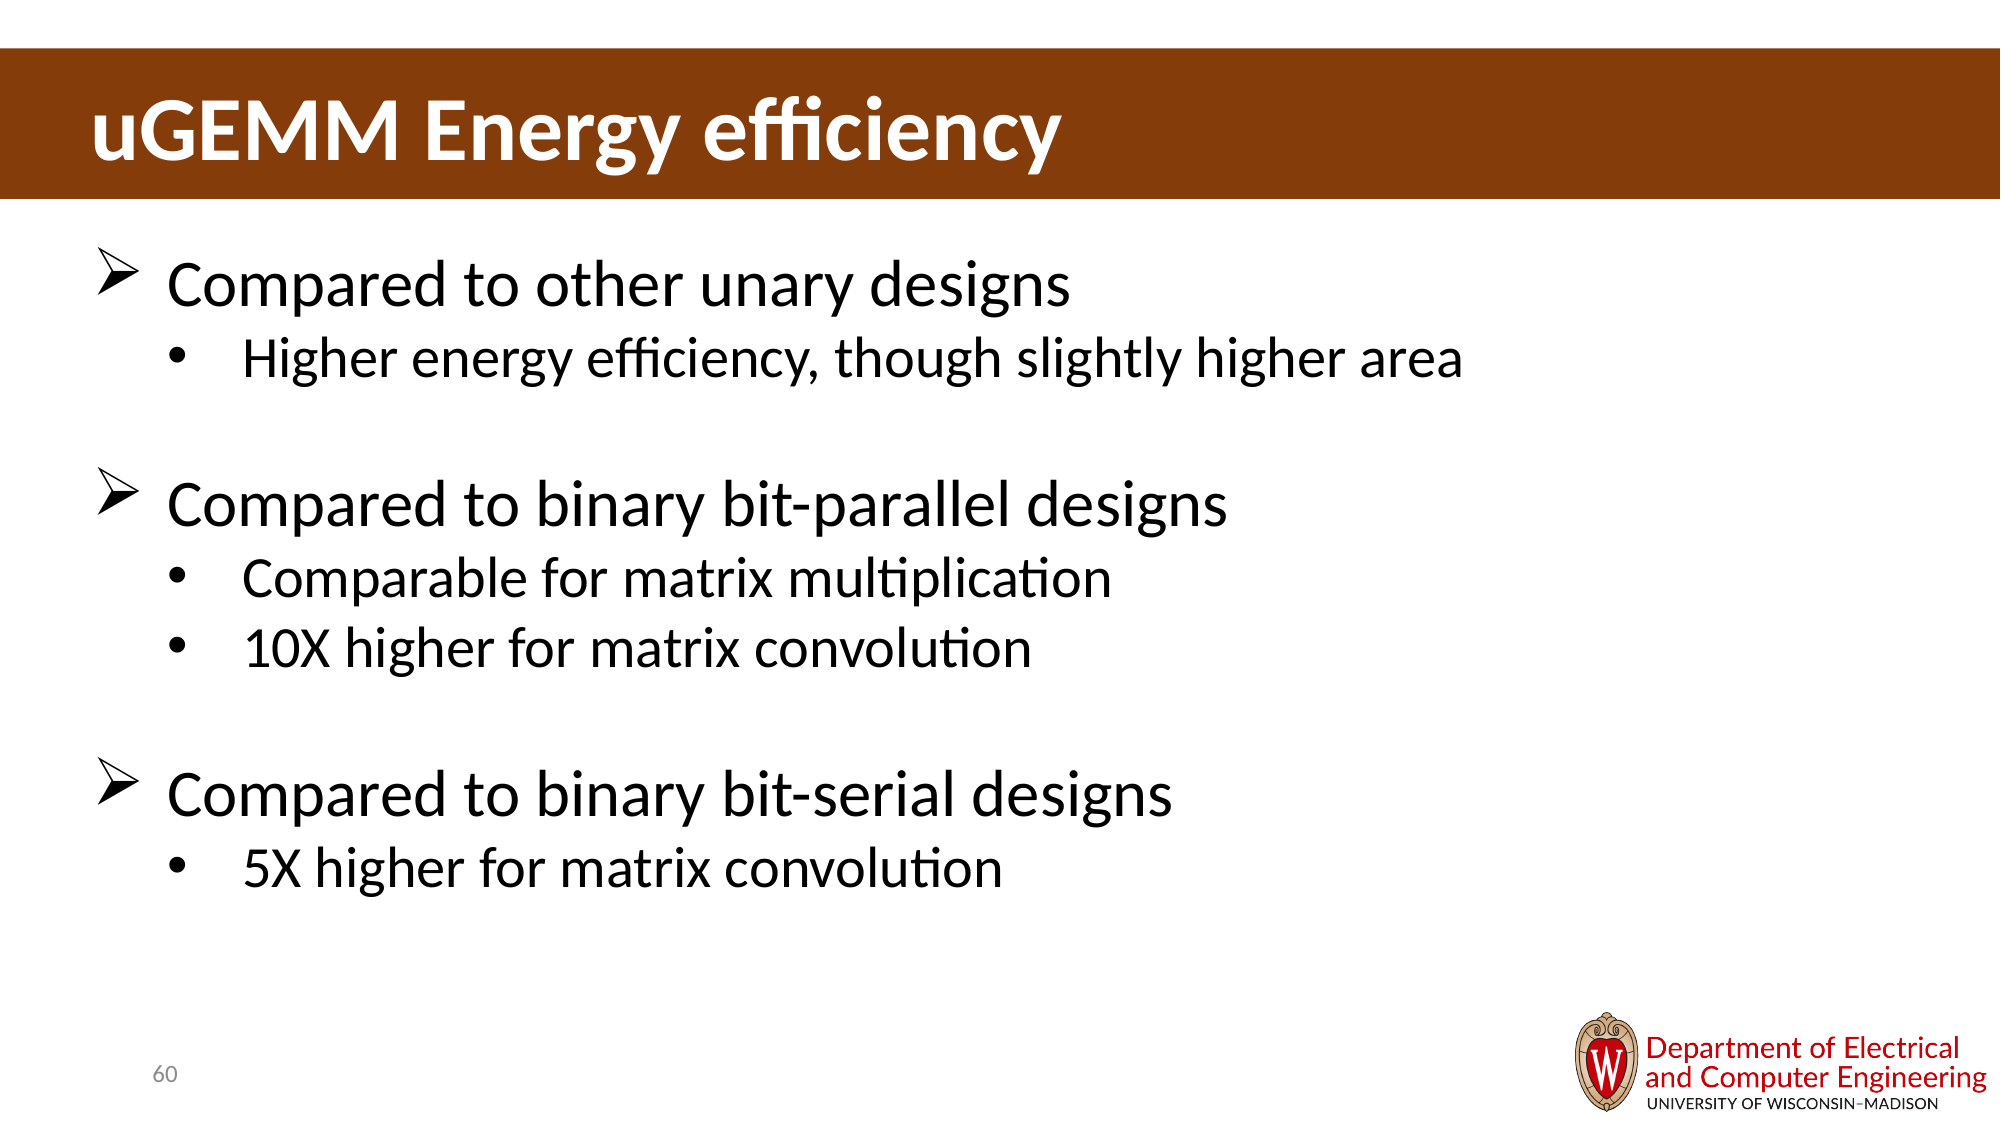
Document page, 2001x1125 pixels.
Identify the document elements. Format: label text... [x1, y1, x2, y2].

text_box Compared to other unary designs Higher energy efficiency, though slightly higher area Compared to binary bit-parallel designs Comparable for matrix multiplication 10X higher for matrix convolution Compared to binary bit-serial designs 5X higher for matrix convolution [77, 232, 2000, 1093]
text_box uGEMM Energy efficiency [0, 47, 2000, 200]
picture [1554, 989, 2001, 1125]
slide_number 60 [137, 1042, 588, 1103]
